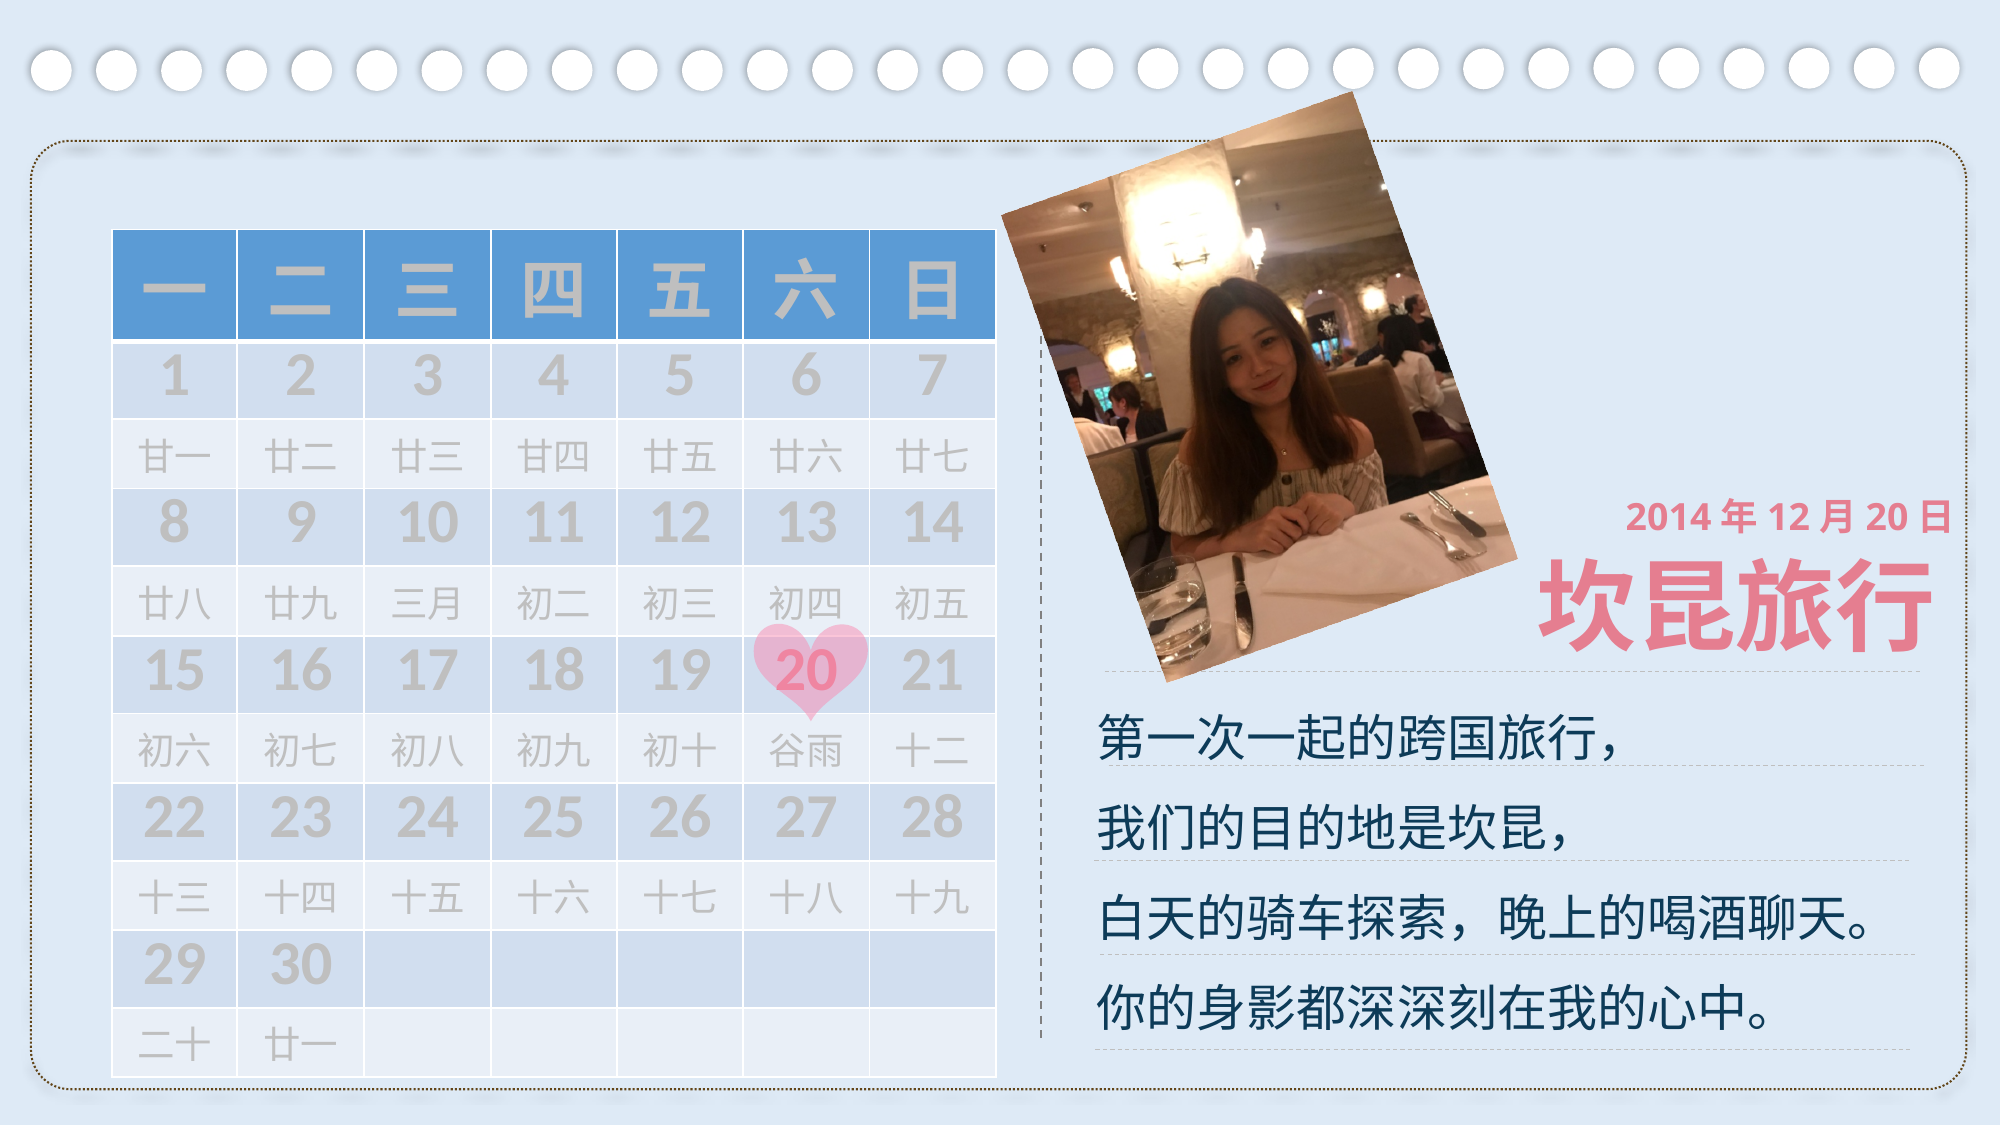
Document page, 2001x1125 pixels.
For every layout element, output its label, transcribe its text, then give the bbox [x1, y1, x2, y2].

text_box [752, 622, 869, 724]
text_box [290, 49, 334, 92]
text_box [680, 49, 724, 92]
text_box [615, 48, 659, 92]
text_box [485, 49, 529, 92]
text_box [1266, 47, 1310, 91]
text_box 第一次一起的跨国旅行， 我们的目的地是坎昆， 白天的骑车探索，晚上的喝酒聊天。 你的身影都深深刻在我的心中。 [1082, 668, 1936, 1044]
text_box [1787, 46, 1831, 90]
text_box [550, 48, 594, 92]
text_box [745, 48, 789, 92]
text_box [1071, 47, 1115, 91]
text_box [941, 49, 985, 92]
text_box [1852, 46, 1896, 90]
text_box [1592, 46, 1636, 90]
text_box [420, 49, 464, 93]
text_box [160, 49, 204, 93]
picture [1001, 92, 1517, 671]
text_box [29, 49, 73, 92]
text_box [1136, 47, 1180, 91]
text_box [29, 139, 1968, 1091]
text_box [1201, 47, 1245, 91]
text_box [1722, 47, 1766, 91]
text_box 2014年12月20日 [1610, 463, 1970, 546]
text_box [1396, 47, 1440, 91]
text_box 坎昆旅行 [1428, 536, 1951, 671]
text_box [1917, 46, 1961, 90]
text_box [1331, 47, 1375, 91]
text_box [94, 49, 138, 92]
picture [1164, 672, 1196, 682]
text_box [225, 49, 269, 92]
text_box [1462, 47, 1505, 91]
text_box [1657, 46, 1701, 90]
text_box [1006, 48, 1050, 92]
text_box [876, 48, 920, 92]
text_box [811, 48, 854, 92]
text_box [355, 49, 399, 92]
text_box [1527, 47, 1571, 91]
